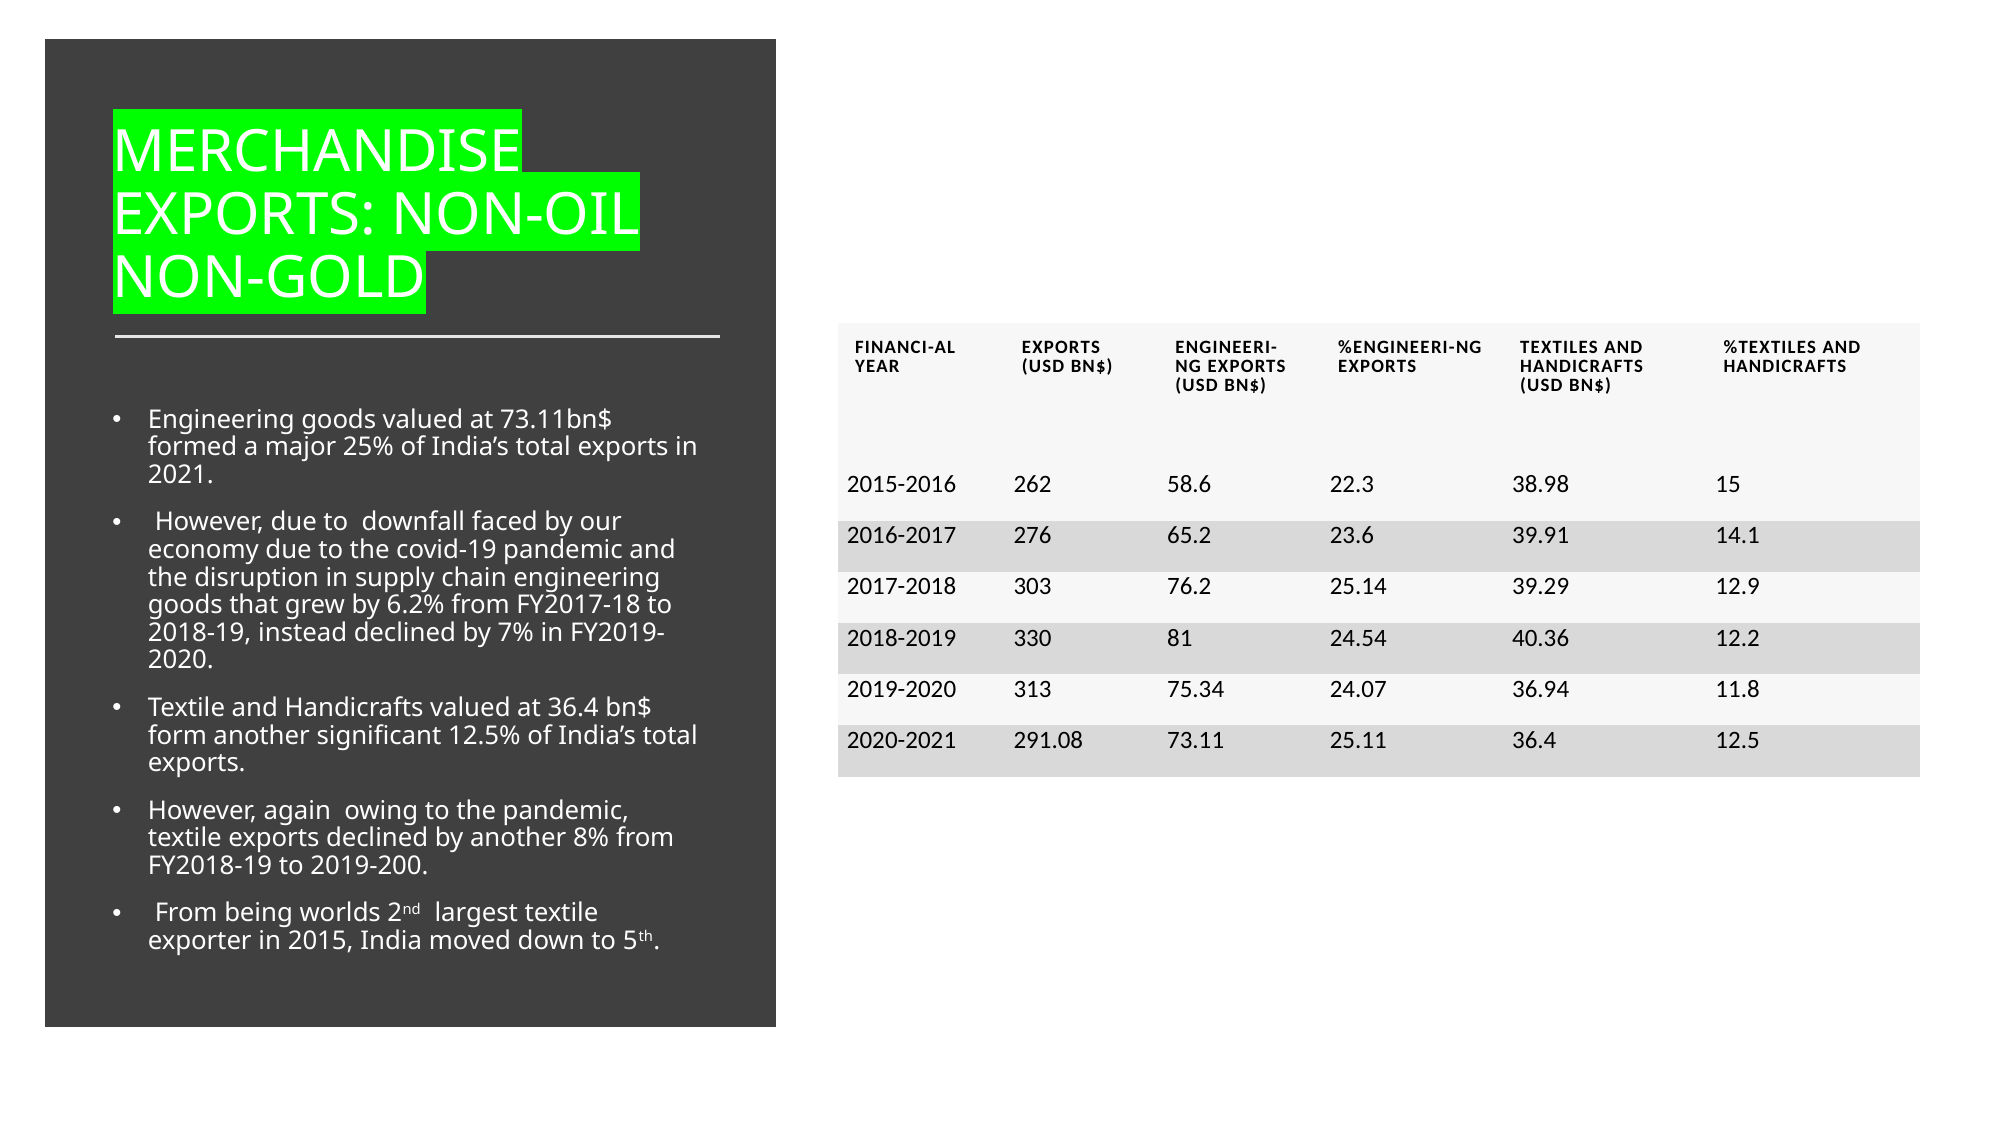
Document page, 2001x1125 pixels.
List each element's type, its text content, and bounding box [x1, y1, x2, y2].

table_cell 15 [1707, 469, 1920, 521]
table_cell 81 [1159, 623, 1321, 674]
table_header %ENGINEERI-NG EXPORTS [1321, 323, 1503, 469]
table_cell 2016-2017 [838, 521, 1005, 572]
table_cell 2020-2021 [838, 725, 1005, 777]
table_cell 303 [1005, 572, 1159, 623]
table_cell 23.6 [1321, 521, 1503, 572]
table_cell 38.98 [1503, 469, 1707, 521]
table_cell 2018-2019 [838, 623, 1005, 674]
table_cell 24.07 [1321, 674, 1503, 725]
table_header ENGINEERI-NG EXPORTS (USD BN$) [1159, 323, 1321, 469]
table_cell 39.91 [1503, 521, 1707, 572]
table_cell 73.11 [1159, 725, 1321, 777]
table_cell 291.08 [1005, 725, 1159, 777]
table_cell 262 [1005, 469, 1159, 521]
text_box [54, 49, 767, 1018]
table_cell 36.94 [1503, 674, 1707, 725]
table_header TEXTILES AND HANDICRAFTS (USD BN$) [1503, 323, 1707, 469]
table_header EXPORTS (USD BN$) [1005, 323, 1159, 469]
table_cell 2019-2020 [838, 674, 1005, 725]
table_cell 24.54 [1321, 623, 1503, 674]
table_cell 36.4 [1503, 725, 1707, 777]
table_cell 12.5 [1707, 725, 1920, 777]
table_cell 25.11 [1321, 725, 1503, 777]
table_cell 40.36 [1503, 623, 1707, 674]
table_cell 313 [1005, 674, 1159, 725]
table_cell 65.2 [1159, 521, 1321, 572]
table_cell 75.34 [1159, 674, 1321, 725]
table_cell 2017-2018 [838, 572, 1005, 623]
table_cell 39.29 [1503, 572, 1707, 623]
table_cell 12.9 [1707, 572, 1920, 623]
table_cell 58.6 [1159, 469, 1321, 521]
table_cell 276 [1005, 521, 1159, 572]
table_cell 11.8 [1707, 674, 1920, 725]
list Engineering goods valued at 73.11bn$ formed a major 25% of India’s total exports in 2021. However, due to downfall faced by our economy due to the covid-19 pandemic and the disruption in supply chain engineering goods that grew by 6.2% from FY2017-18 to 2018-19, instead declined by 7% in FY2019-2020. Textile and Handicrafts valued at 36.4 bn$ form another significant 12.5% of India’s total exports. However, again owing to the pandemic, textile exports declined by another 8% from FY2018-19 to 2019-200. From being worlds 2nd largest textile exporter in 2015, India moved down to 5th. [97, 348, 725, 967]
table_cell 22.3 [1321, 469, 1503, 521]
table_header %TEXTILES AND HANDICRAFTS [1707, 323, 1920, 469]
table_header FINANCI-AL YEAR [838, 323, 1005, 469]
table_cell 12.2 [1707, 623, 1920, 674]
table_cell 76.2 [1159, 572, 1321, 623]
table_cell 14.1 [1707, 521, 1920, 572]
table_cell 2015-2016 [838, 469, 1005, 521]
table_cell 330 [1005, 623, 1159, 674]
table_cell 25.14 [1321, 572, 1503, 623]
title MERCHANDISE EXPORTS: NON-OIL NON-GOLD [97, 105, 725, 326]
